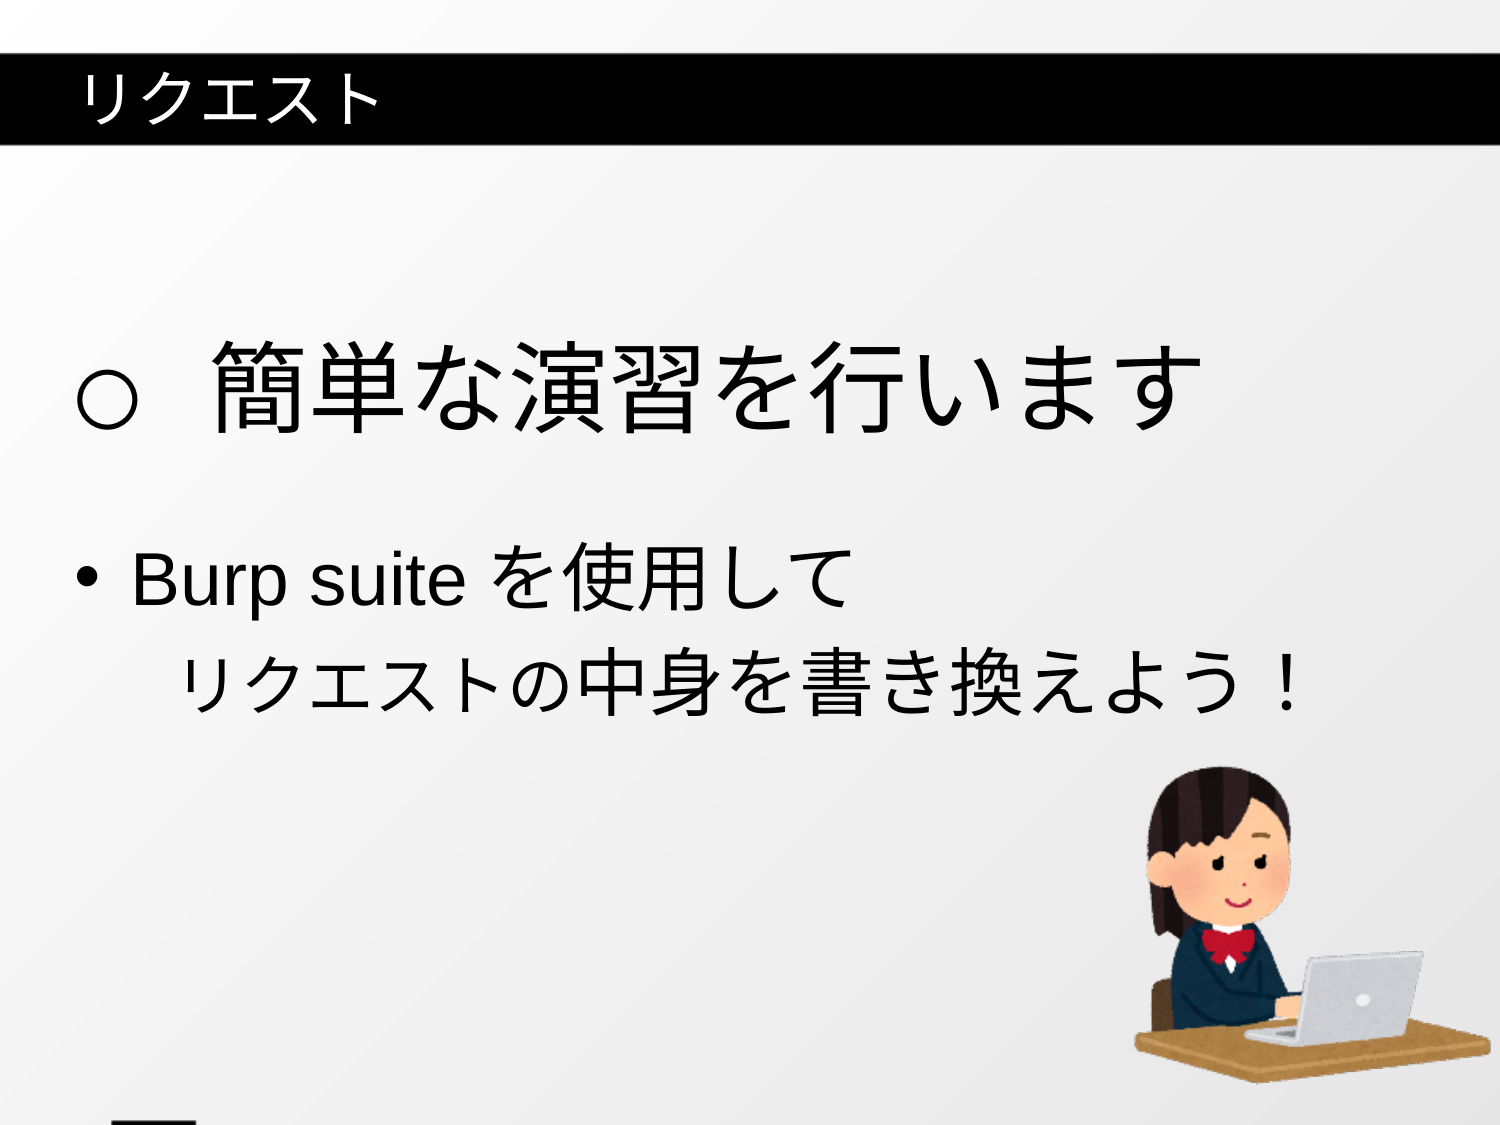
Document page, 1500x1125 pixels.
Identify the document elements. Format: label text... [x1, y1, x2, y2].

title リクエスト [59, 52, 1410, 158]
list 〇 簡単な演習を行います Burp suiteを使用して リクエストの中身を書き換えよう！ [59, 217, 1340, 1041]
picture [0, 0, 1500, 1125]
